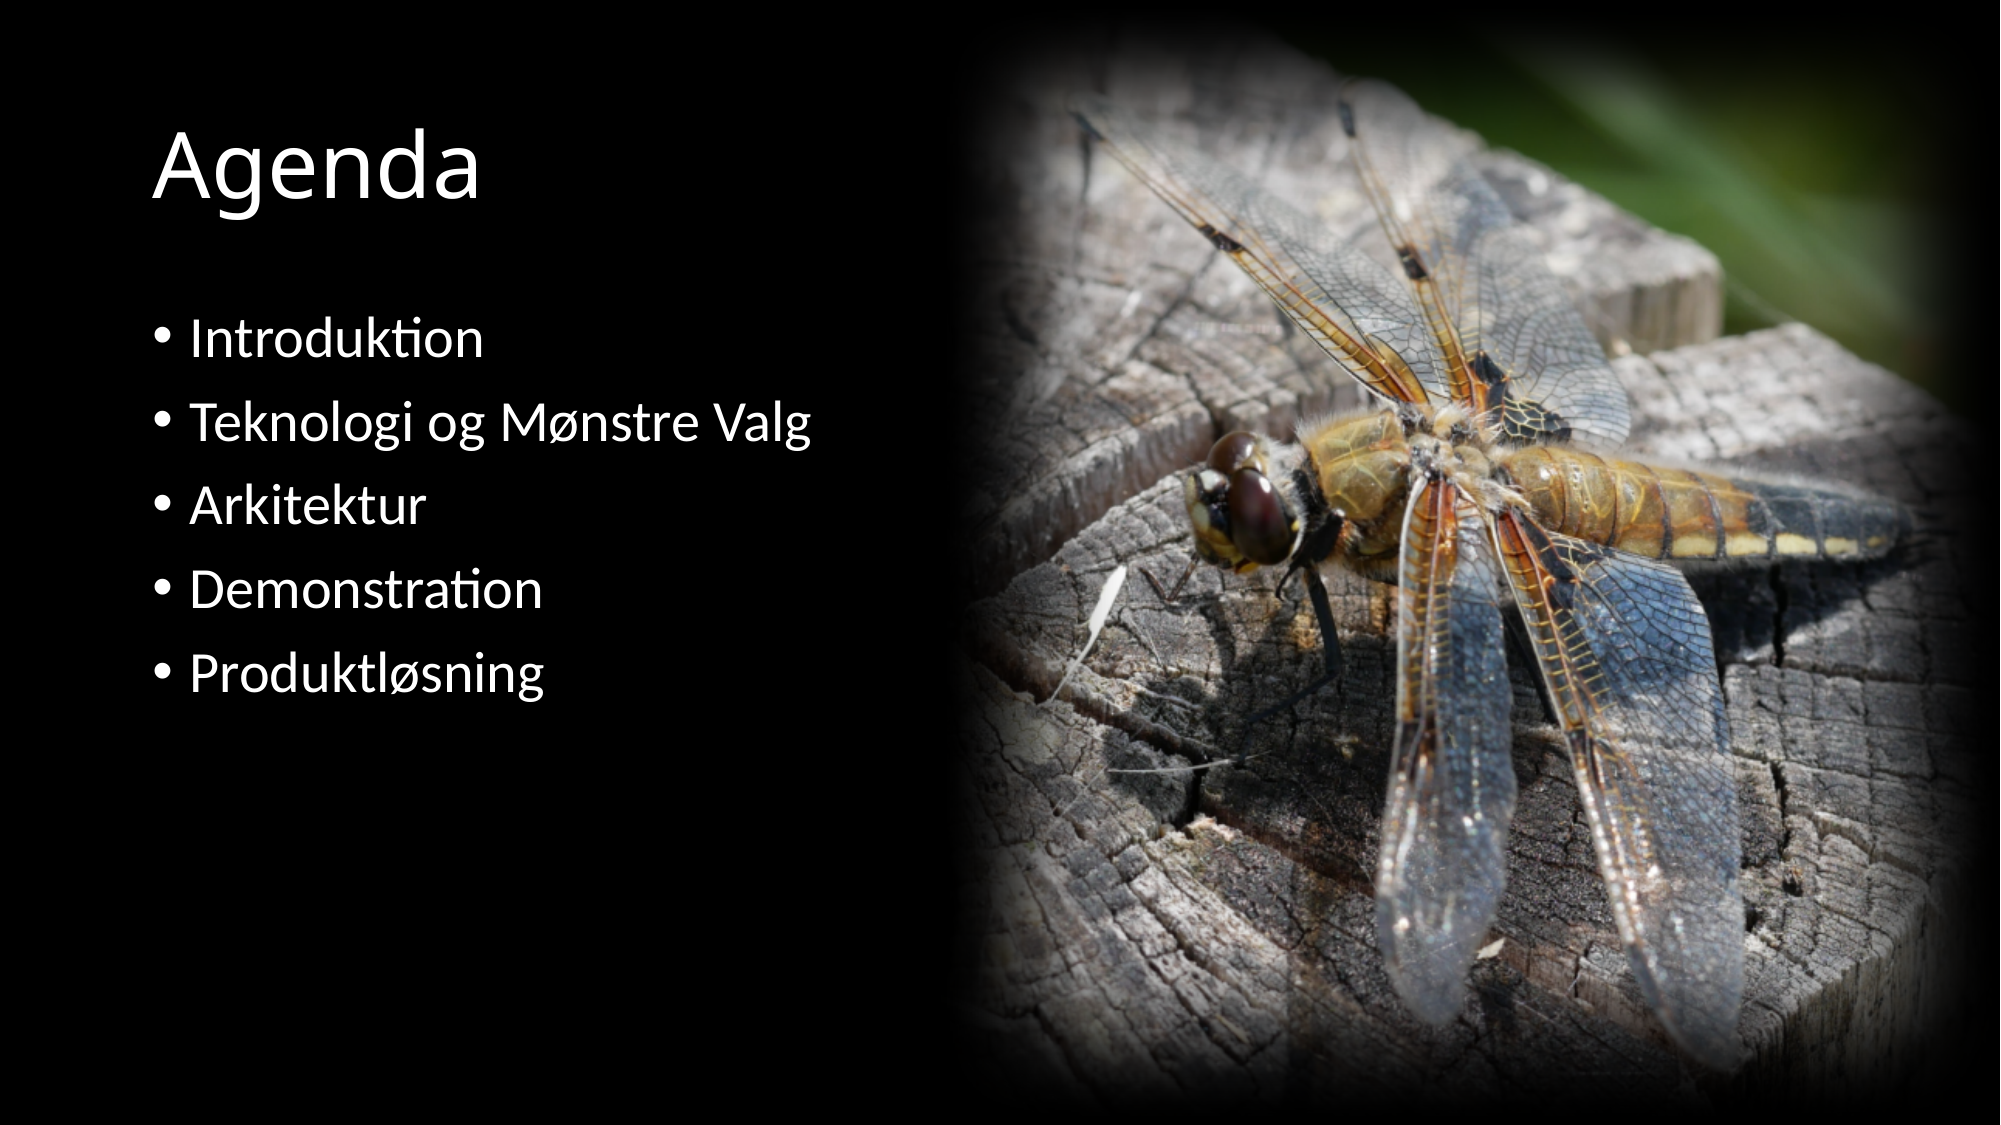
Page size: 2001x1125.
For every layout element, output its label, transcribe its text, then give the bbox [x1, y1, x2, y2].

list Introduktion Teknologi og Mønstre Valg Arkitektur Demonstration Produktløsning [137, 299, 936, 1014]
picture [936, 0, 2000, 1125]
title Agenda [137, 59, 936, 278]
